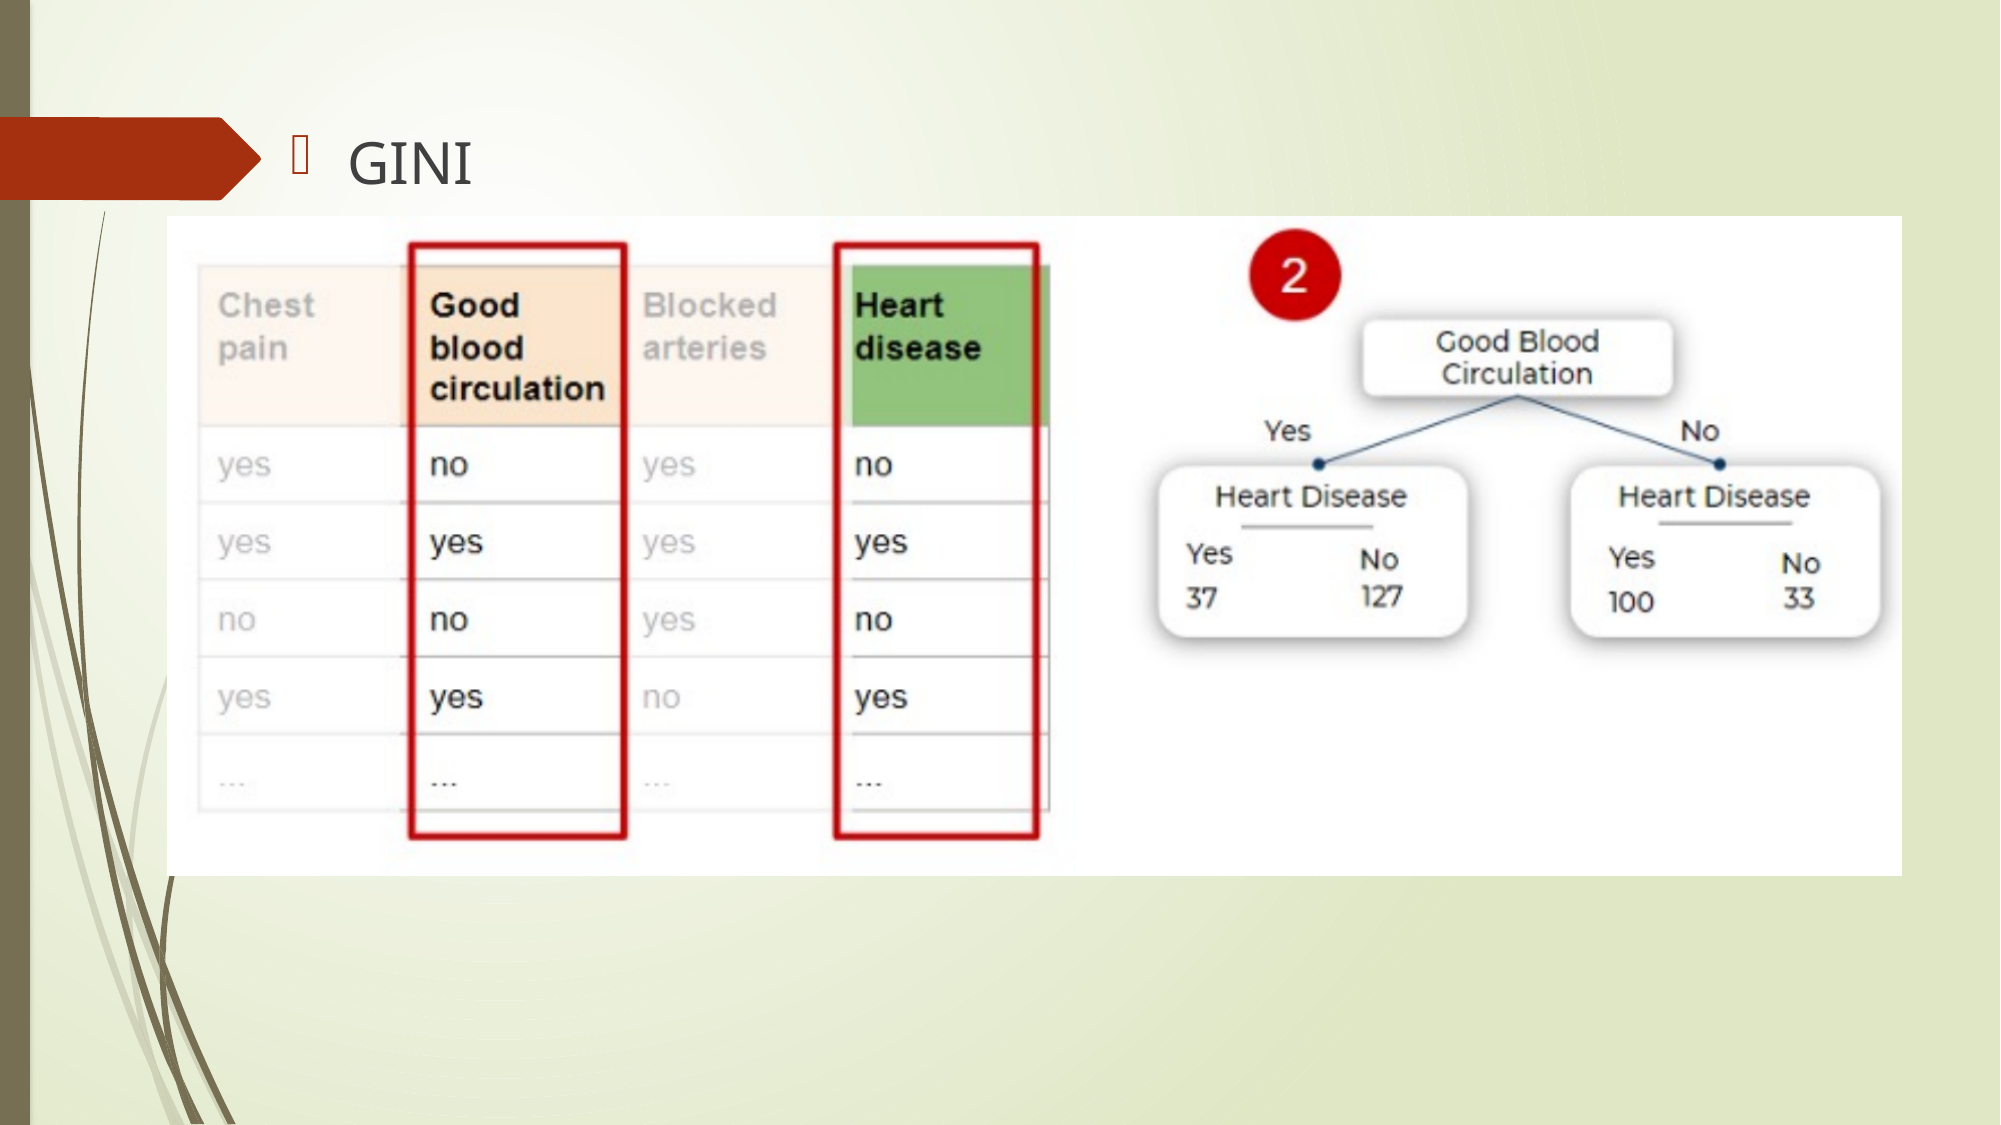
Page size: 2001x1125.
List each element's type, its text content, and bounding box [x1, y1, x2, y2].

picture [167, 216, 1902, 876]
list GINI [275, 118, 560, 214]
